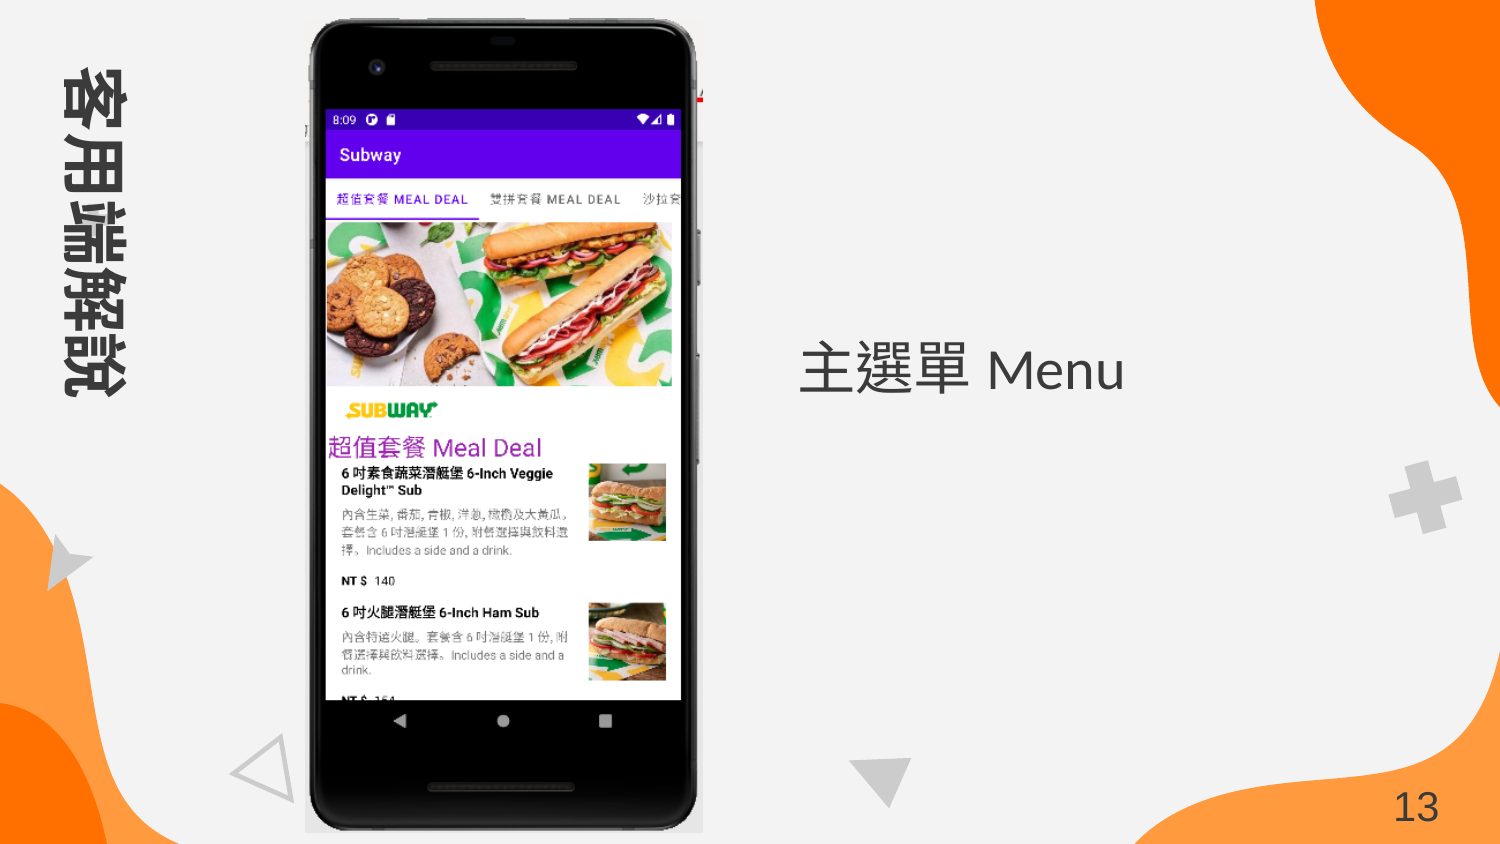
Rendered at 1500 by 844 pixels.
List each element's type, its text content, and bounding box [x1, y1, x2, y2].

text_box 客用端解說 [39, 50, 155, 480]
text_box 主選單Menu [755, 323, 1181, 426]
picture [305, 18, 703, 834]
slide_number 12 [1104, 782, 1455, 828]
